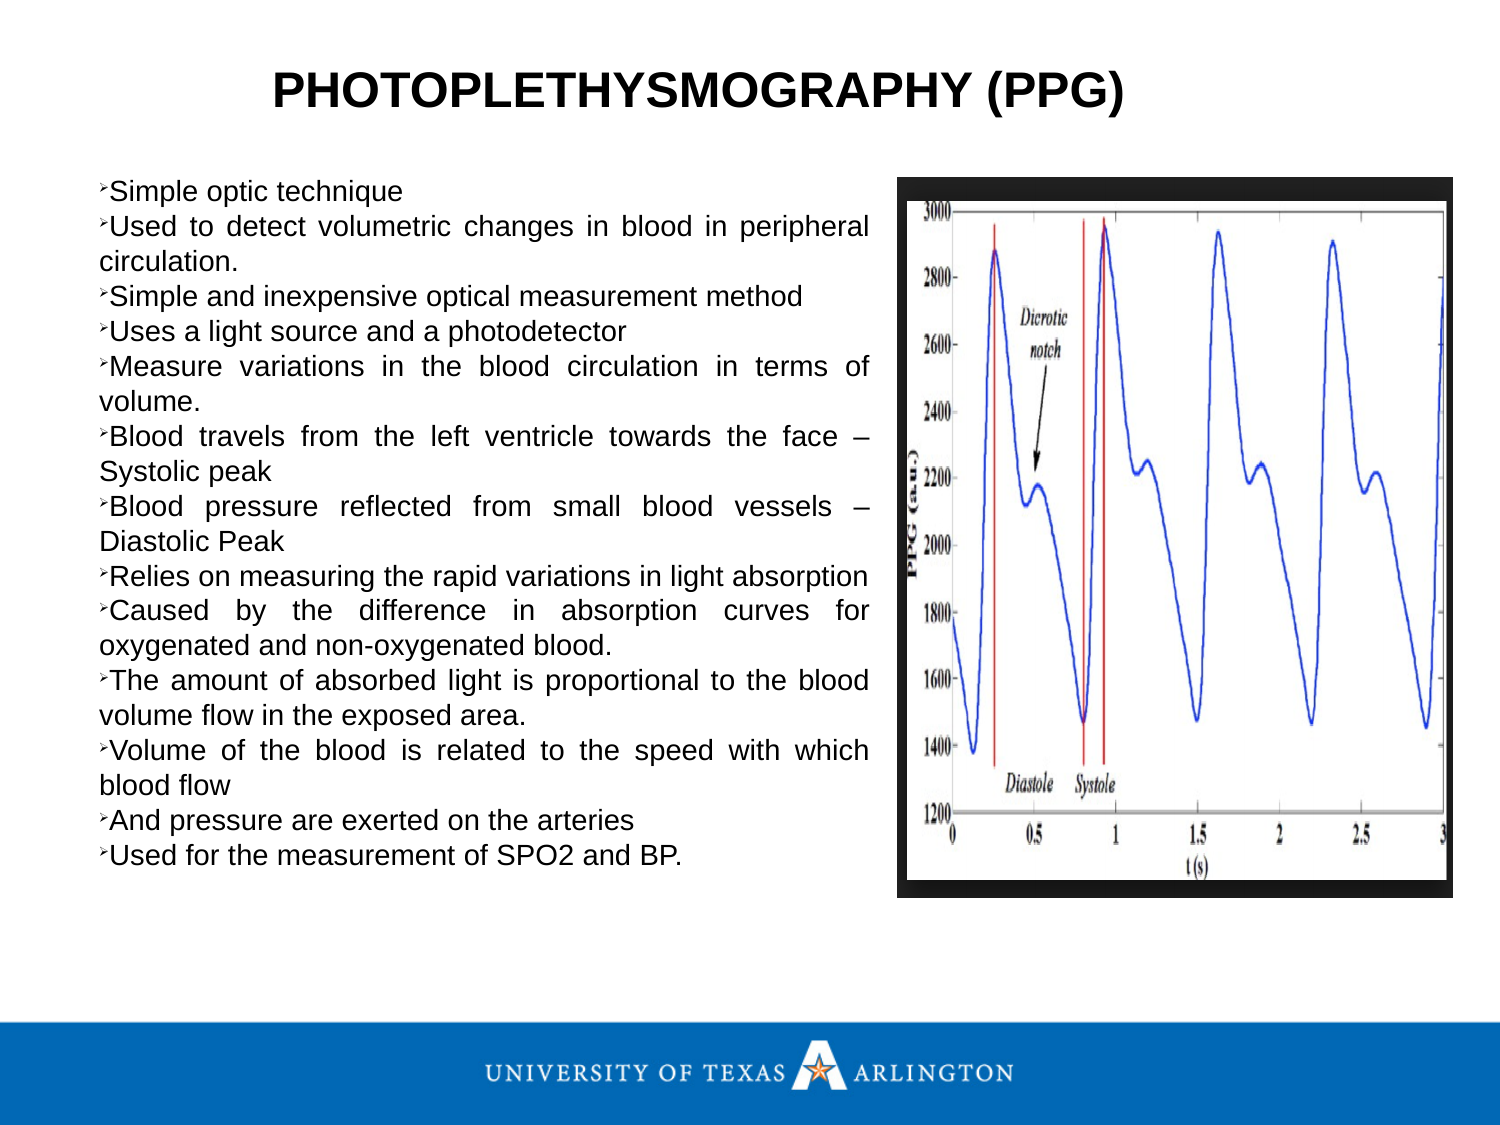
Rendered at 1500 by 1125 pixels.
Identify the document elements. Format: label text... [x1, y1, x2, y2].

text_box PHOTOPLETHYSMOGRAPHY (PPG) [135, 50, 1263, 165]
text_box Simple optic technique Used to detect volumetric changes in blood in peripheral circulation. Simple and inexpensive optical measurement method Uses a light source and a photodetector Measure variations in the blood circulation in terms of volume. Blood travels from the left ventricle towards the face – Systolic peak Blood pressure reflected from small blood vessels – Diastolic Peak Relies on measuring the rapid variations in light absorption Caused by the difference in absorption curves for oxygenated and non-oxygenated blood. The amount of absorbed light is proportional to the blood volume flow in the exposed area. Volume of the blood is related to the speed with which blood flow And pressure are exerted on the arteries Used for the measurement of SPO2 and BP. [84, 164, 886, 955]
picture [0, 0, 1500, 1125]
